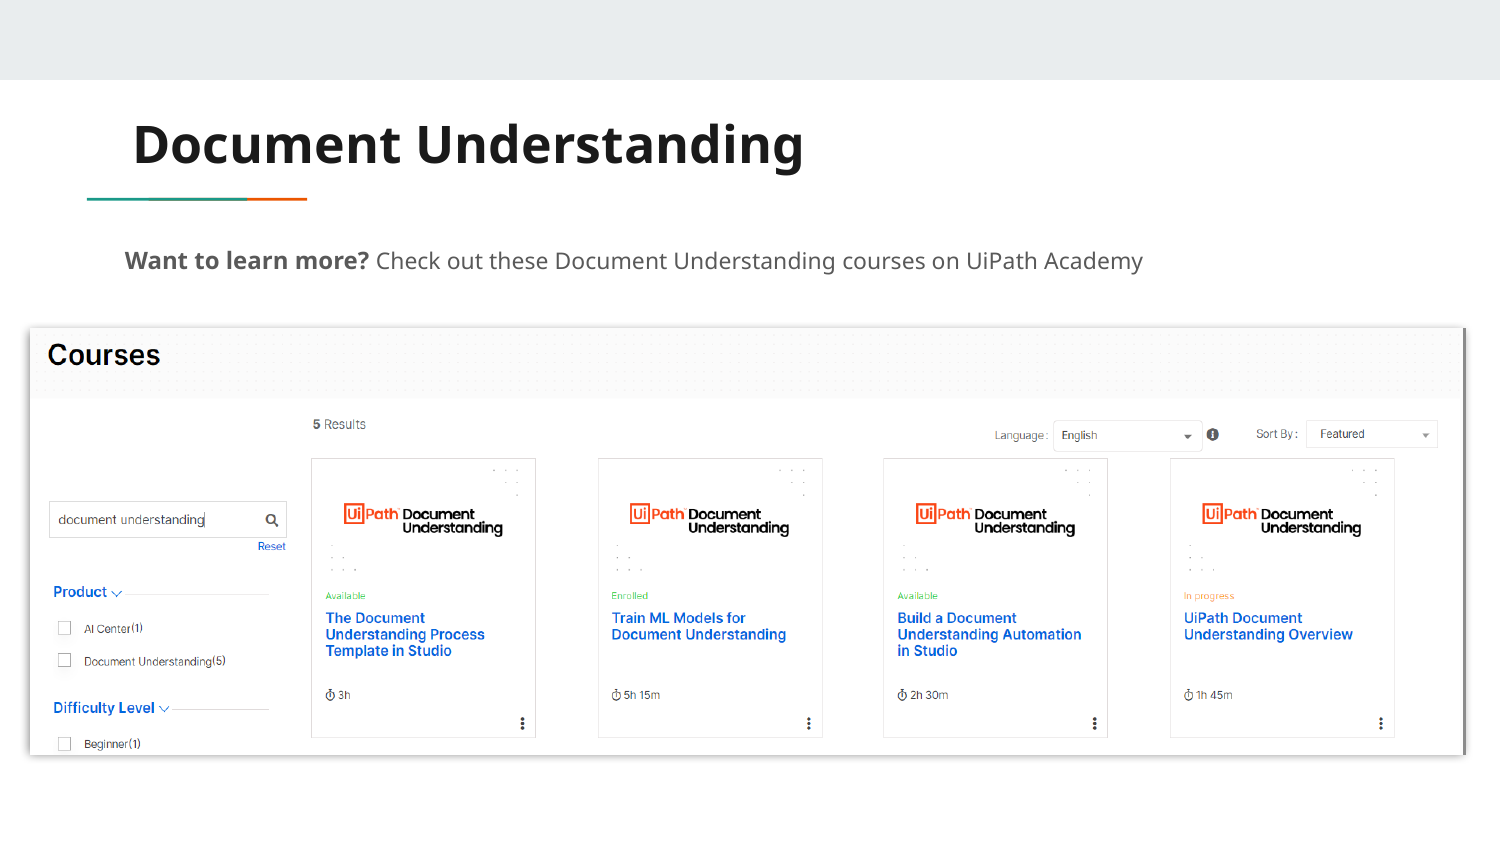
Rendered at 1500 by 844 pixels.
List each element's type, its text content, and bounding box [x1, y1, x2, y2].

picture [29, 328, 1500, 755]
list Want to learn more? Check out these Document Understanding courses on UiPath Academy [109, 232, 1223, 309]
title Document Understanding [117, 96, 831, 232]
